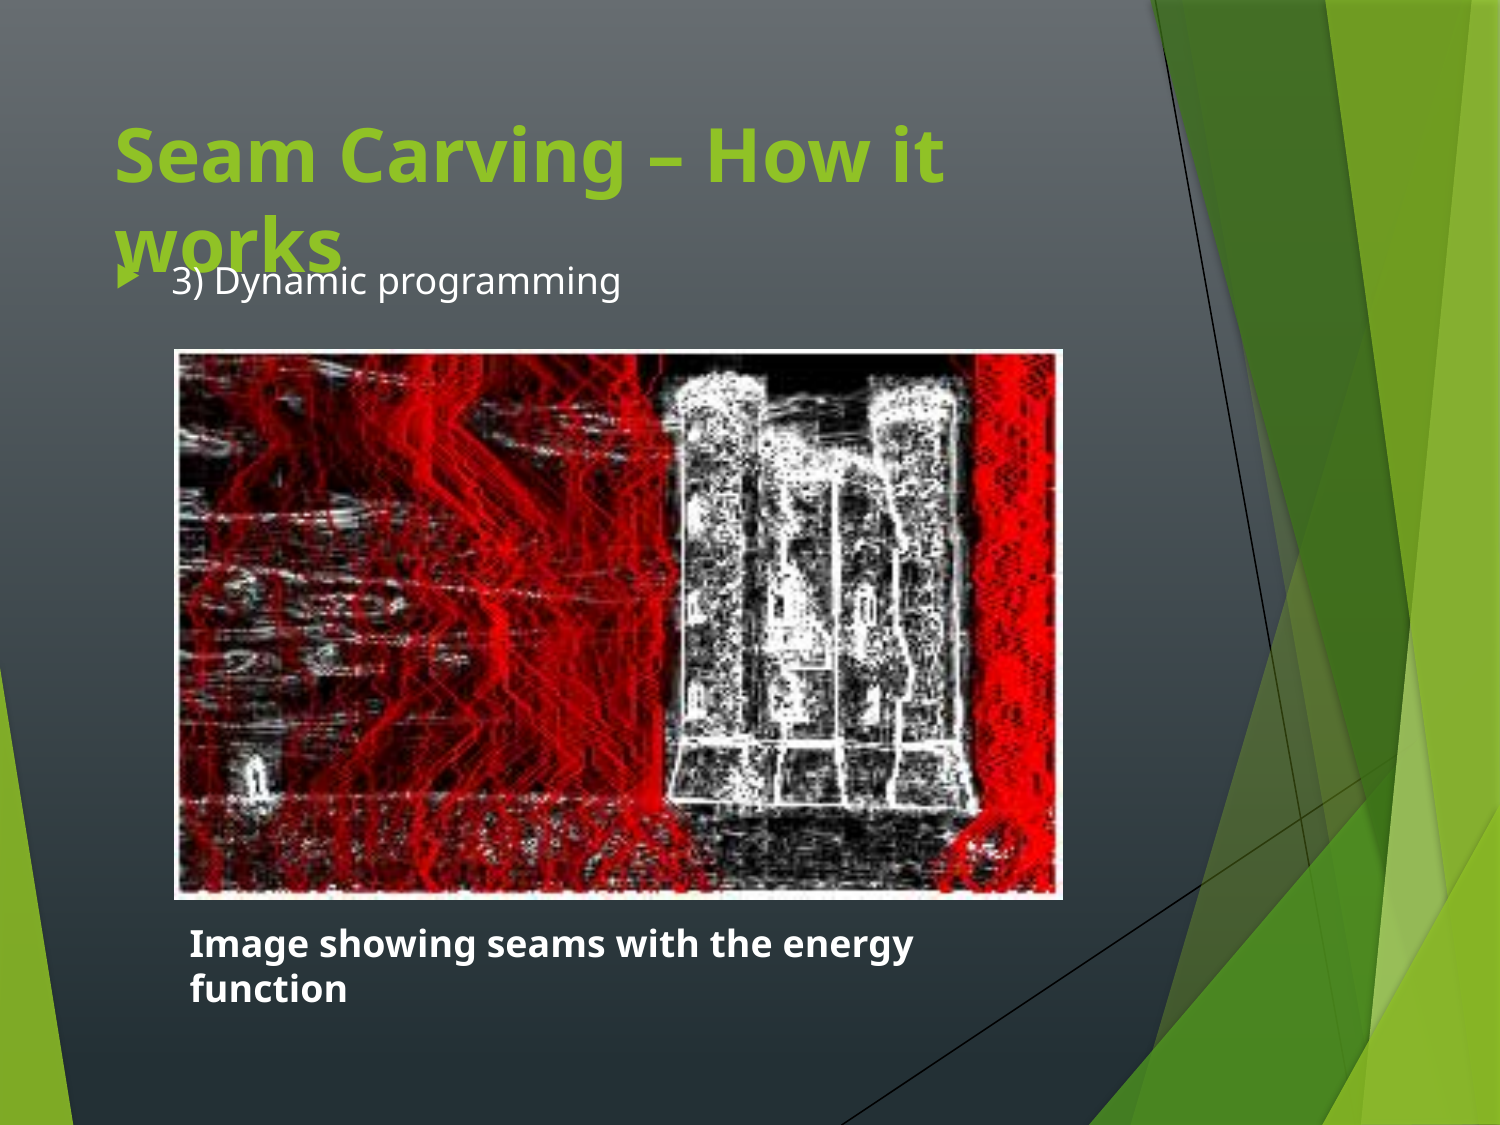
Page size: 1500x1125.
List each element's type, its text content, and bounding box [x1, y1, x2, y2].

list 3) Dynamic programming [99, 249, 1142, 991]
picture [174, 349, 1063, 901]
text_box Image showing seams with the energy function [174, 912, 1088, 1018]
title Seam Carving – How it works [99, 99, 1142, 249]
